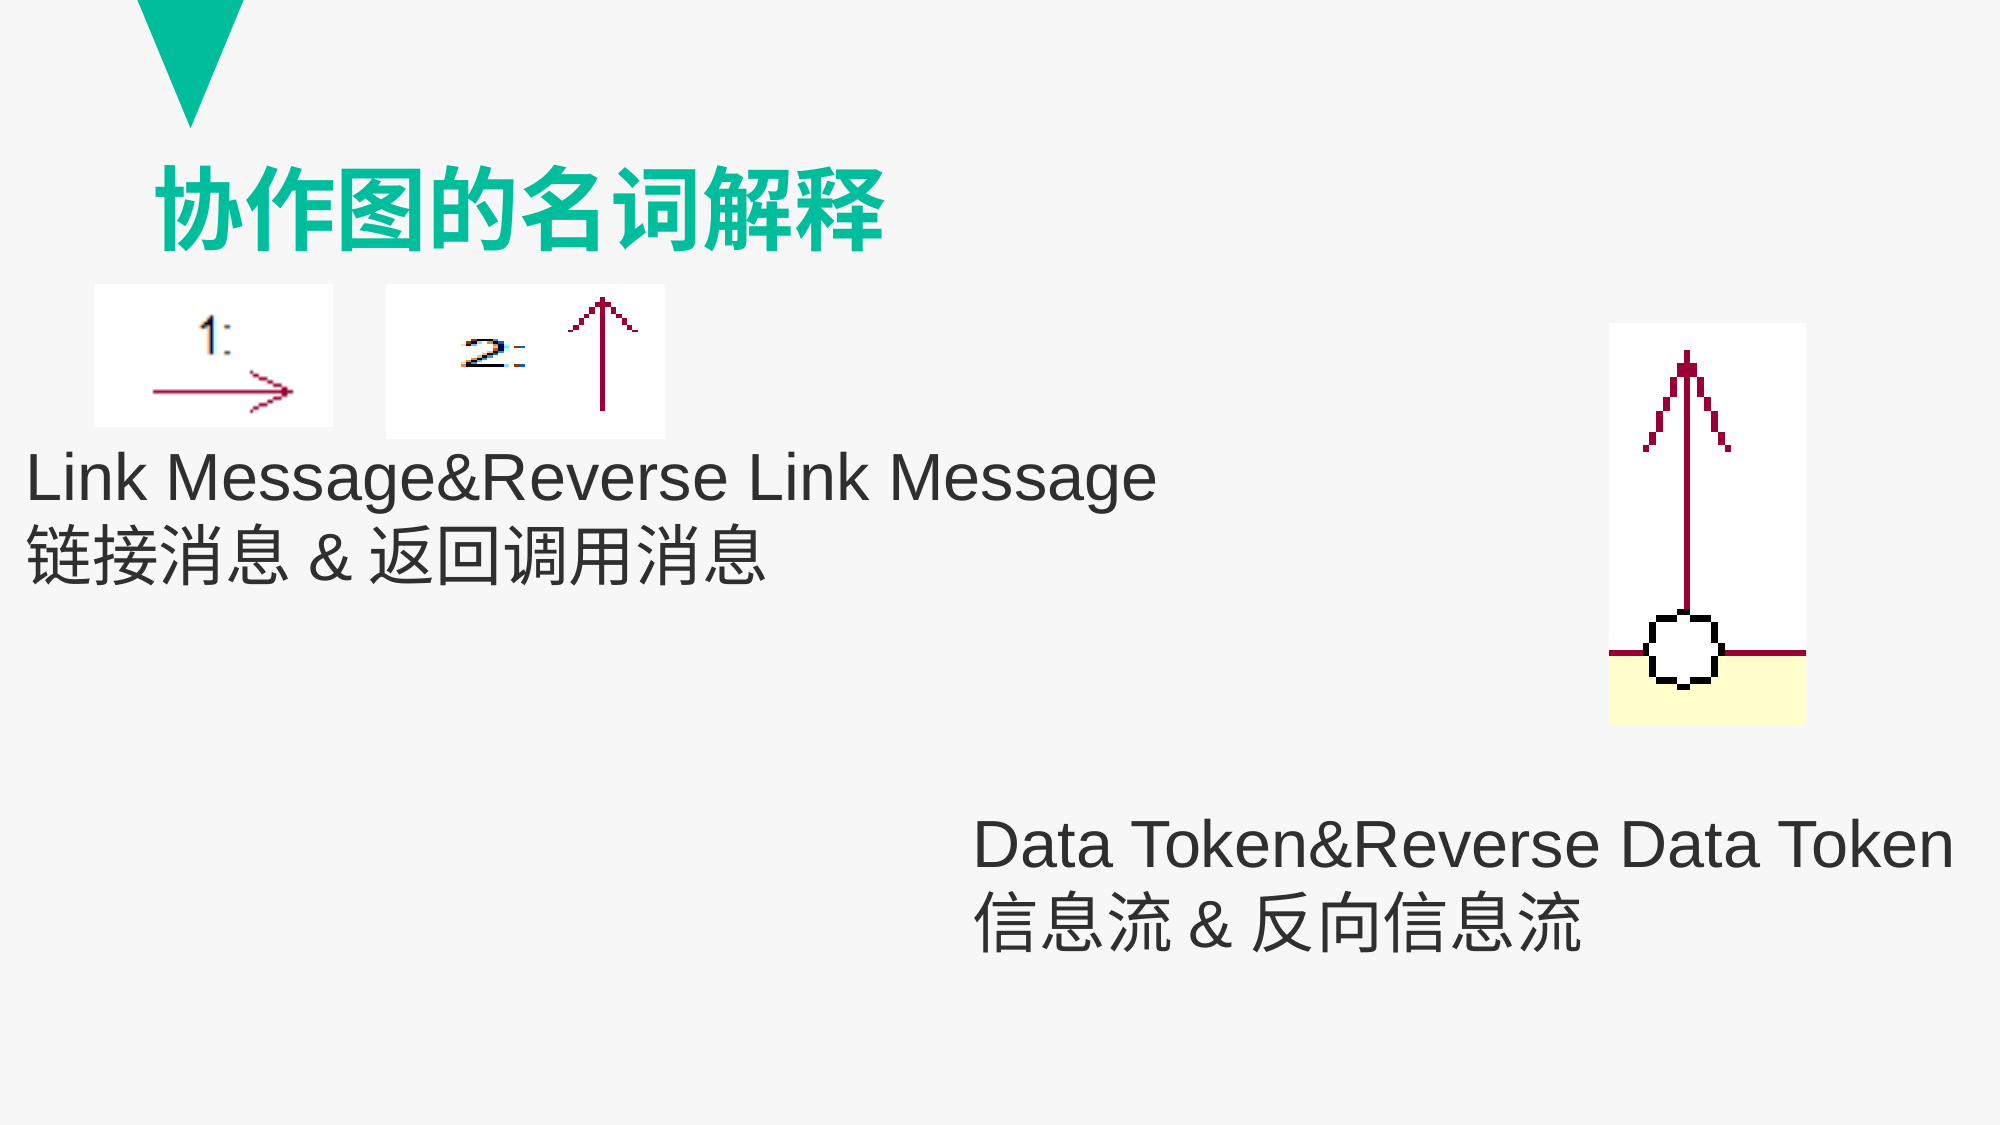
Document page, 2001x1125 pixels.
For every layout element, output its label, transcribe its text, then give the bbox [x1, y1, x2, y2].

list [1608, 323, 1806, 724]
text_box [94, 284, 334, 427]
text_box Data Token&Reverse Data Token 信息流&反向信息流 [957, 793, 1972, 969]
title 协作图的名词解释 [137, 143, 1863, 285]
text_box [386, 284, 665, 439]
text_box Link Message&Reverse Link Message 链接消息&返回调用消息 [10, 426, 1175, 602]
